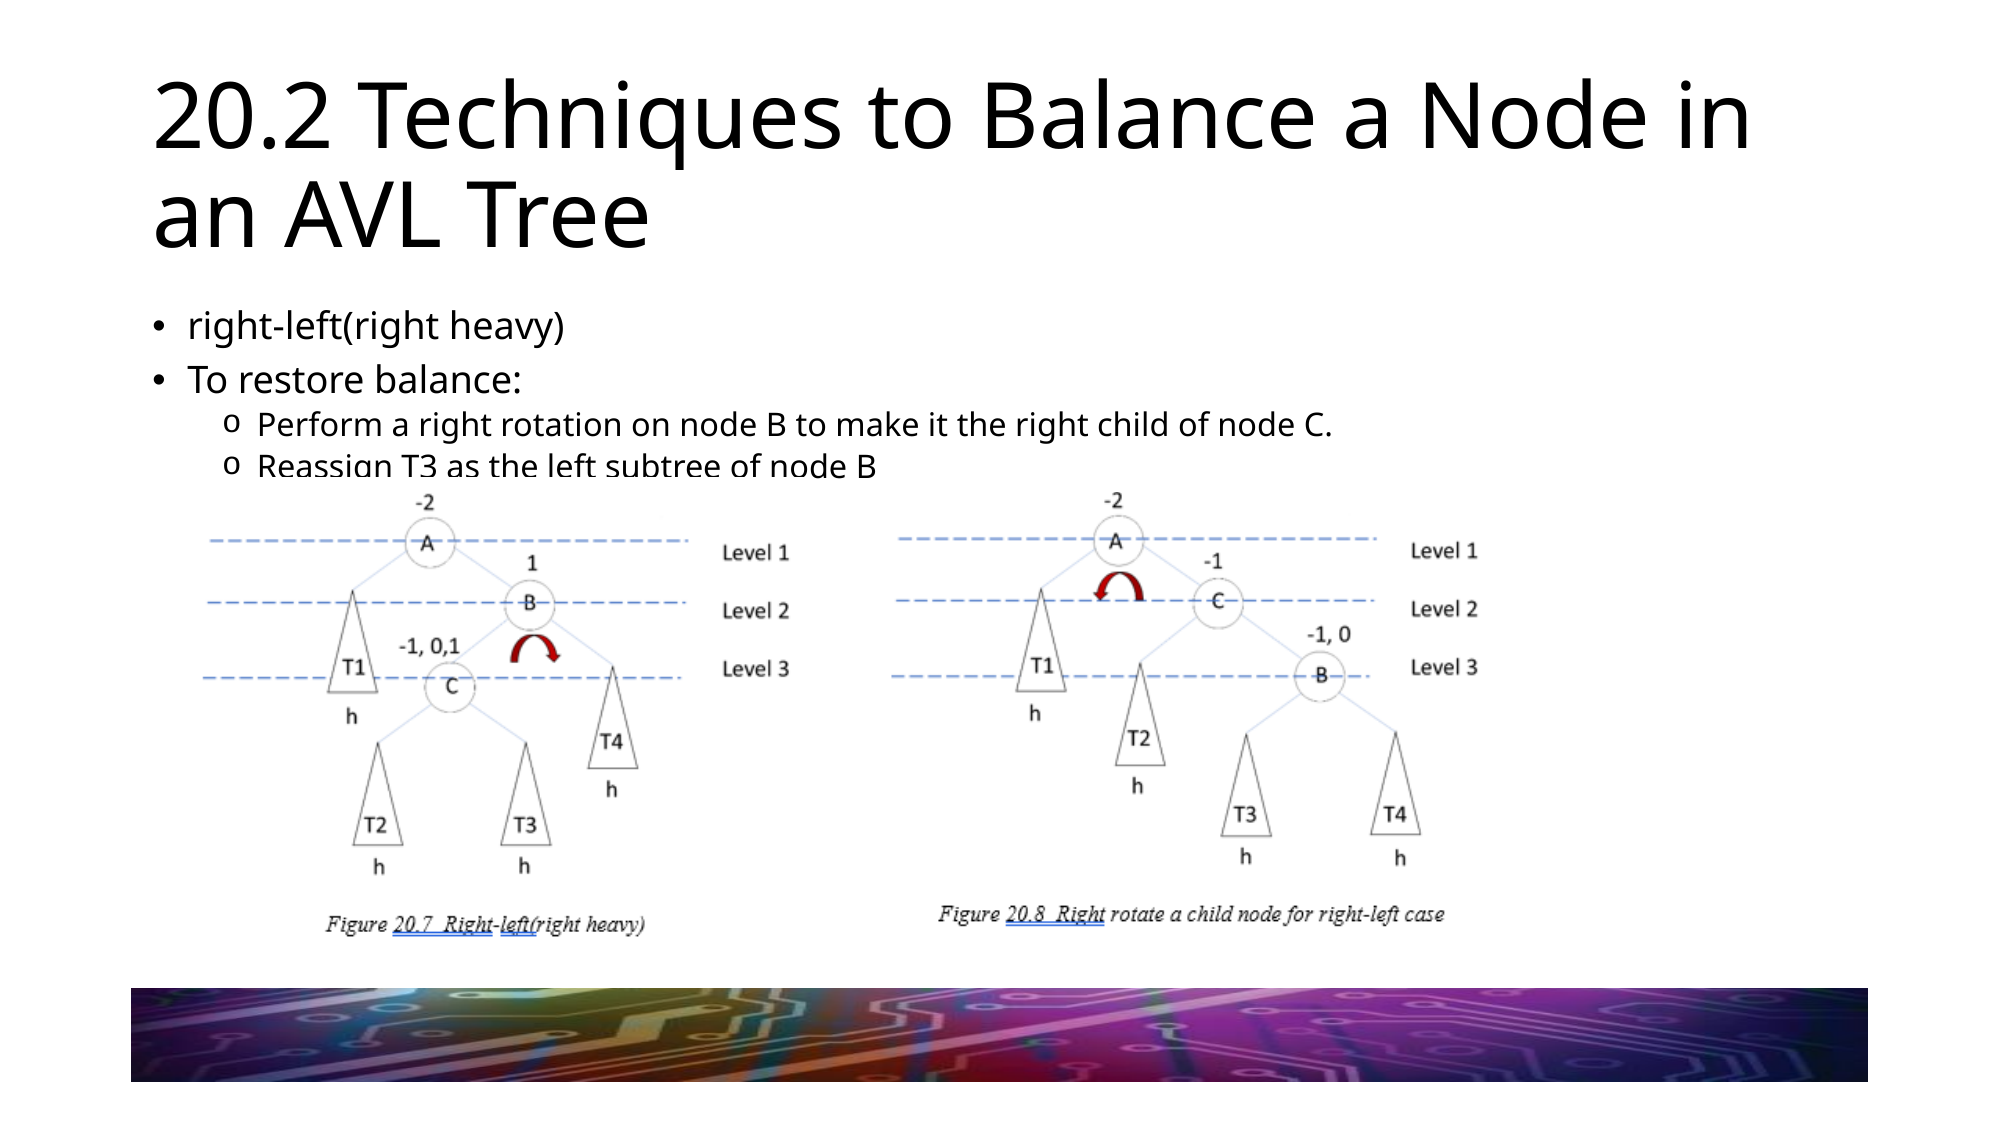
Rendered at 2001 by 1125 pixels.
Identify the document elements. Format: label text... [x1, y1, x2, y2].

picture [131, 988, 1869, 1083]
list right-left(right heavy) To restore balance: Perform a right rotation on node B to make it the right child of node C. Reassign T3 as the left subtree of node B [137, 299, 1742, 496]
picture [186, 476, 814, 958]
picture [861, 492, 1504, 942]
title 20.2 Techniques to Balance a Node in an AVL Tree [137, 59, 1863, 278]
